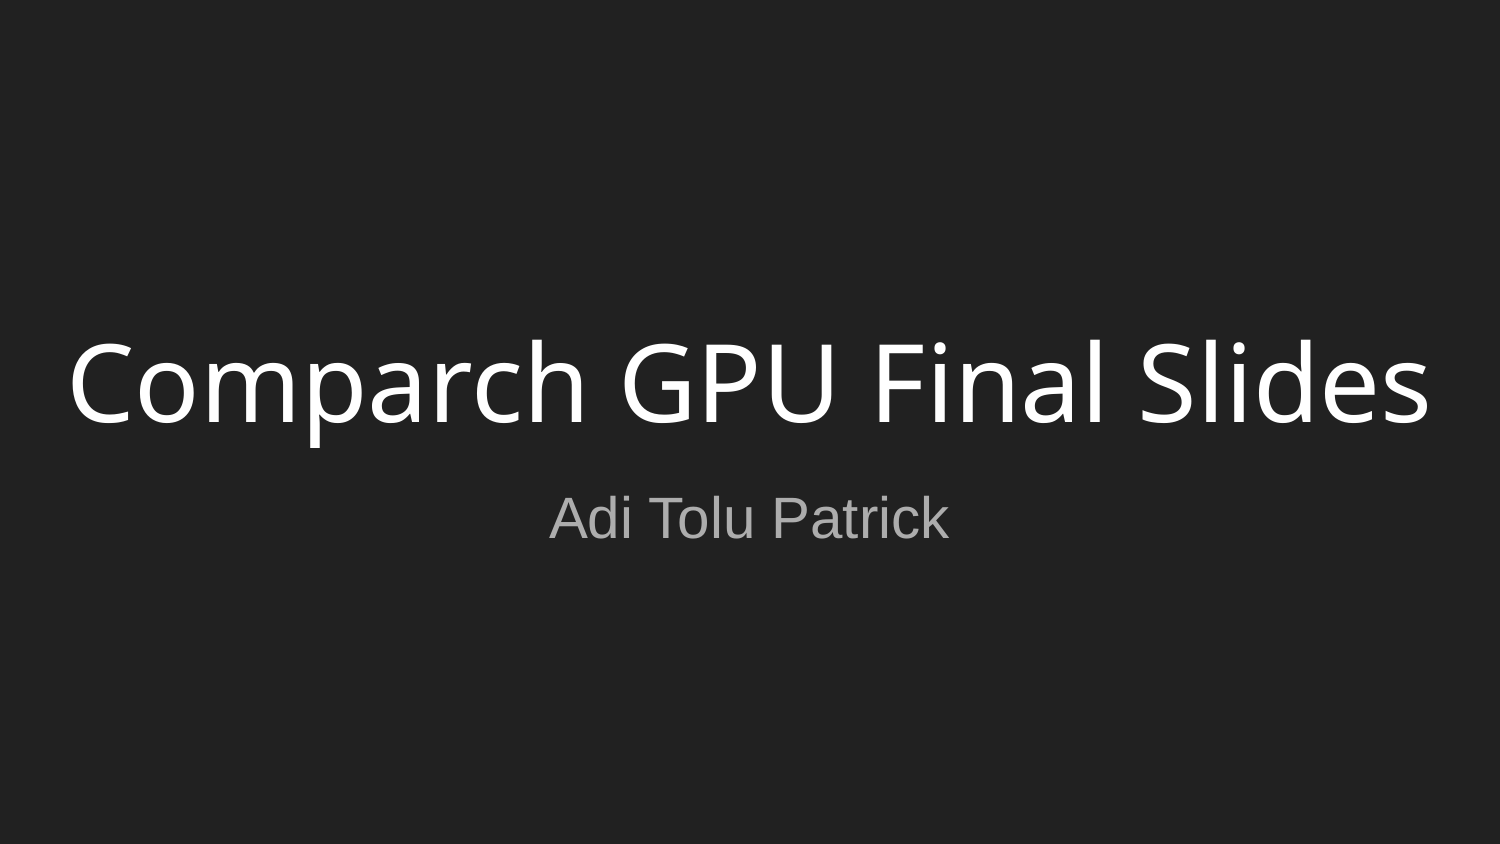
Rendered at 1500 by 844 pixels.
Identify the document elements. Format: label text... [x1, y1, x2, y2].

subtitle Adi Tolu Patrick [51, 464, 1449, 595]
title Comparch GPU Final Slides [51, 122, 1449, 459]
